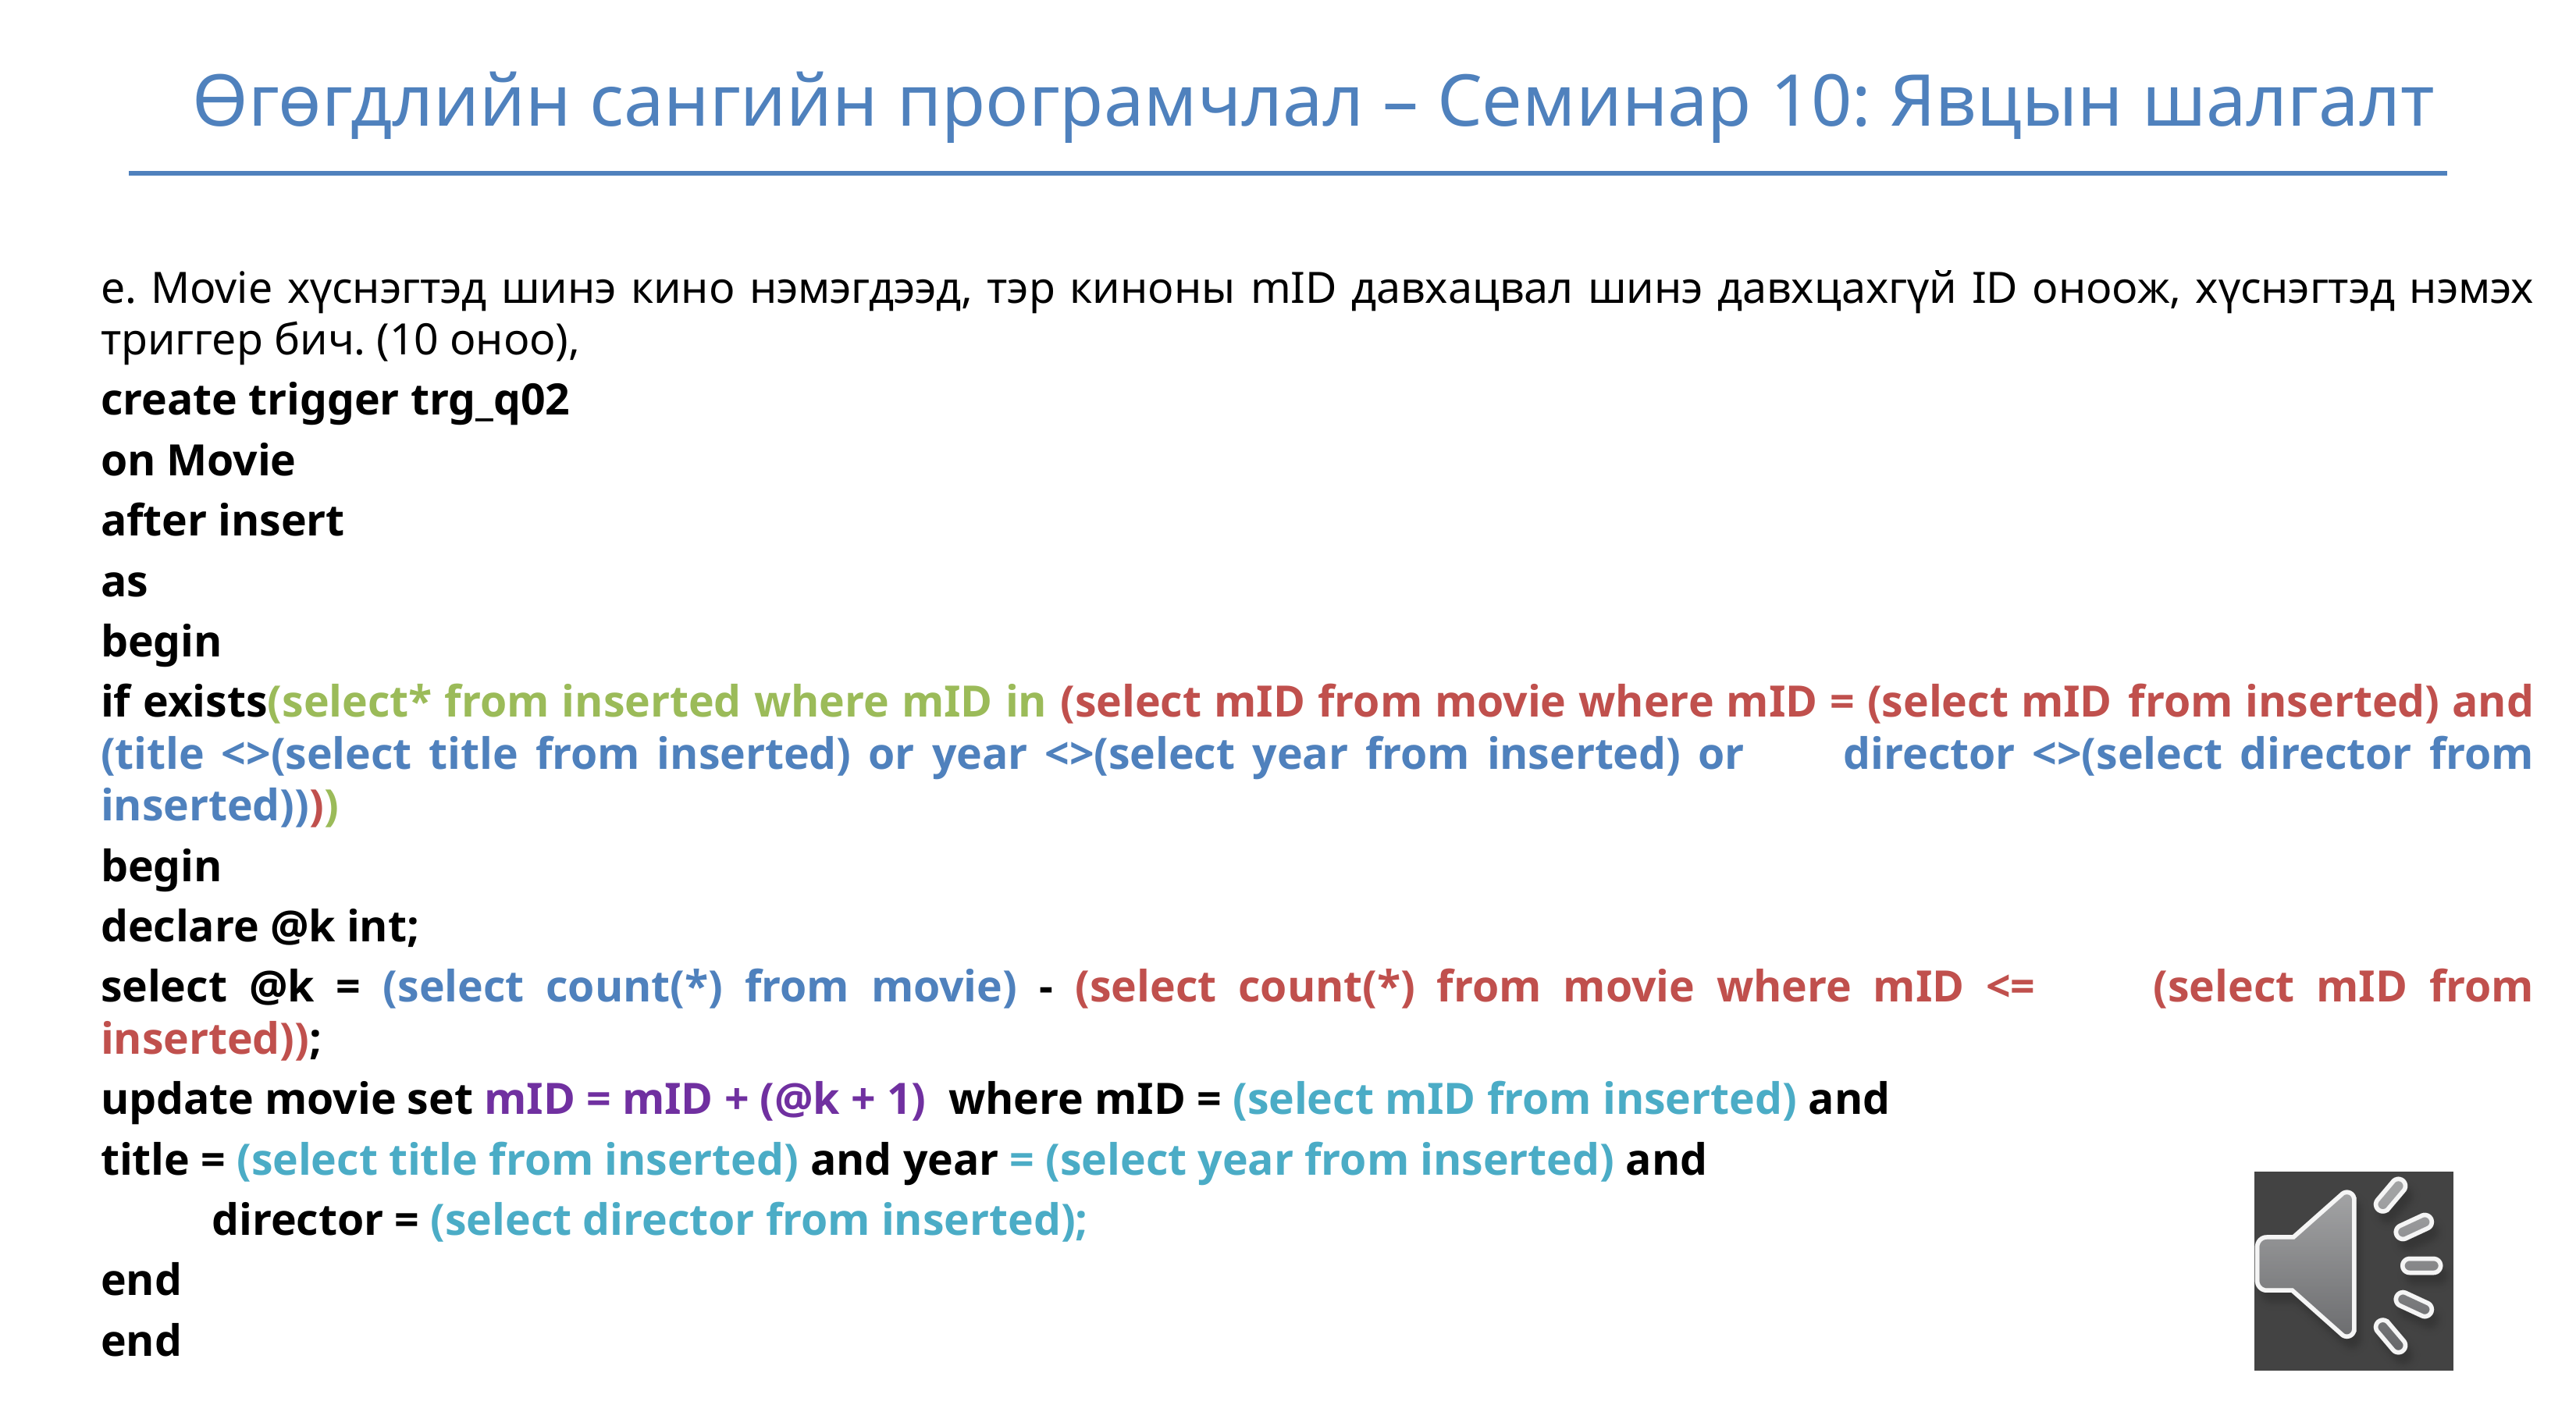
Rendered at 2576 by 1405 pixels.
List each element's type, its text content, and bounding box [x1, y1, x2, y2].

text_box e. Movie хүснэгтэд шинэ кино нэмэгдээд, тэр киноны mID давхацвал шинэ давхцахгүй ID оноож, хүснэгтэд нэмэх триггер бич. (10 оноо), create trigger trg_q02 on Movie after insert as begin if exists(select* from inserted where mID in (select mID from movie where mID = (select mID from inserted) and (title <>(select title from inserted) or year <>(select year from inserted) or director <>(select director from inserted)))) begin declare @k int; select @k = (select count(*) from movie) - (select count(*) from movie where mID <= (select mID from inserted)); update movie set mID = mID + (@k + 1) where mID = (select mID from inserted) and title = (select title from inserted) and year = (select year from inserted) and director = (select director from inserted); end end [29, 253, 2547, 1376]
picture [2254, 1171, 2454, 1371]
